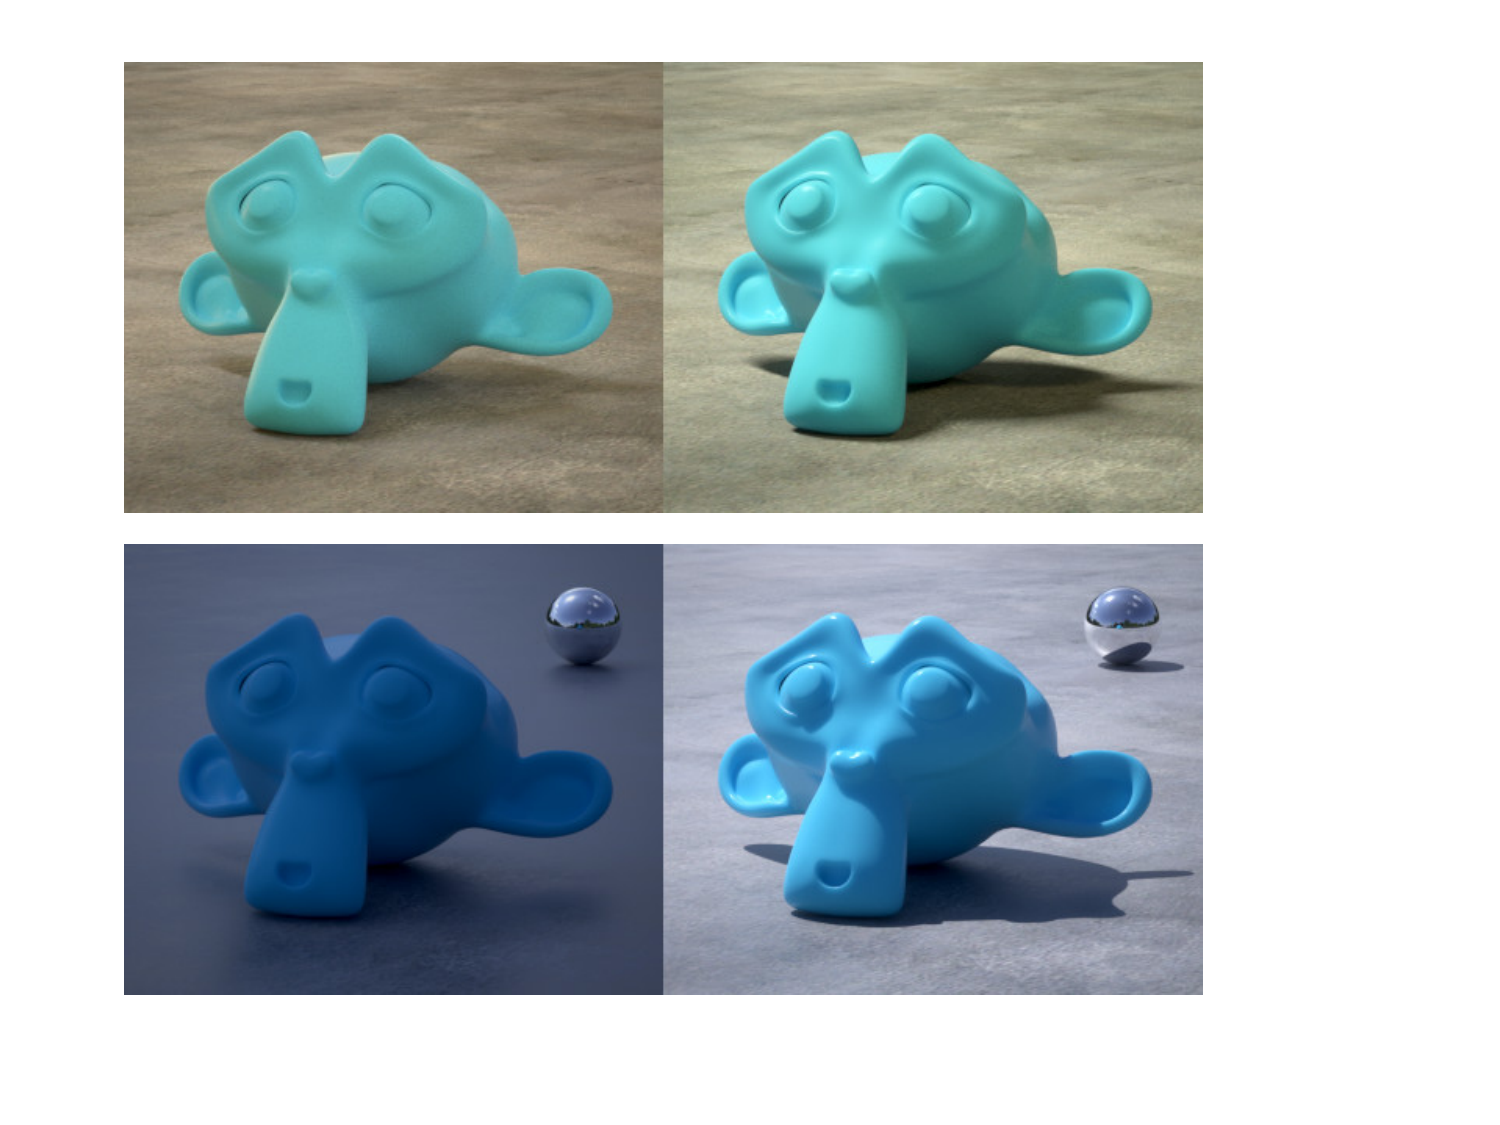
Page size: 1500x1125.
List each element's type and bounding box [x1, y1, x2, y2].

picture [124, 544, 1203, 995]
picture [124, 62, 1203, 513]
